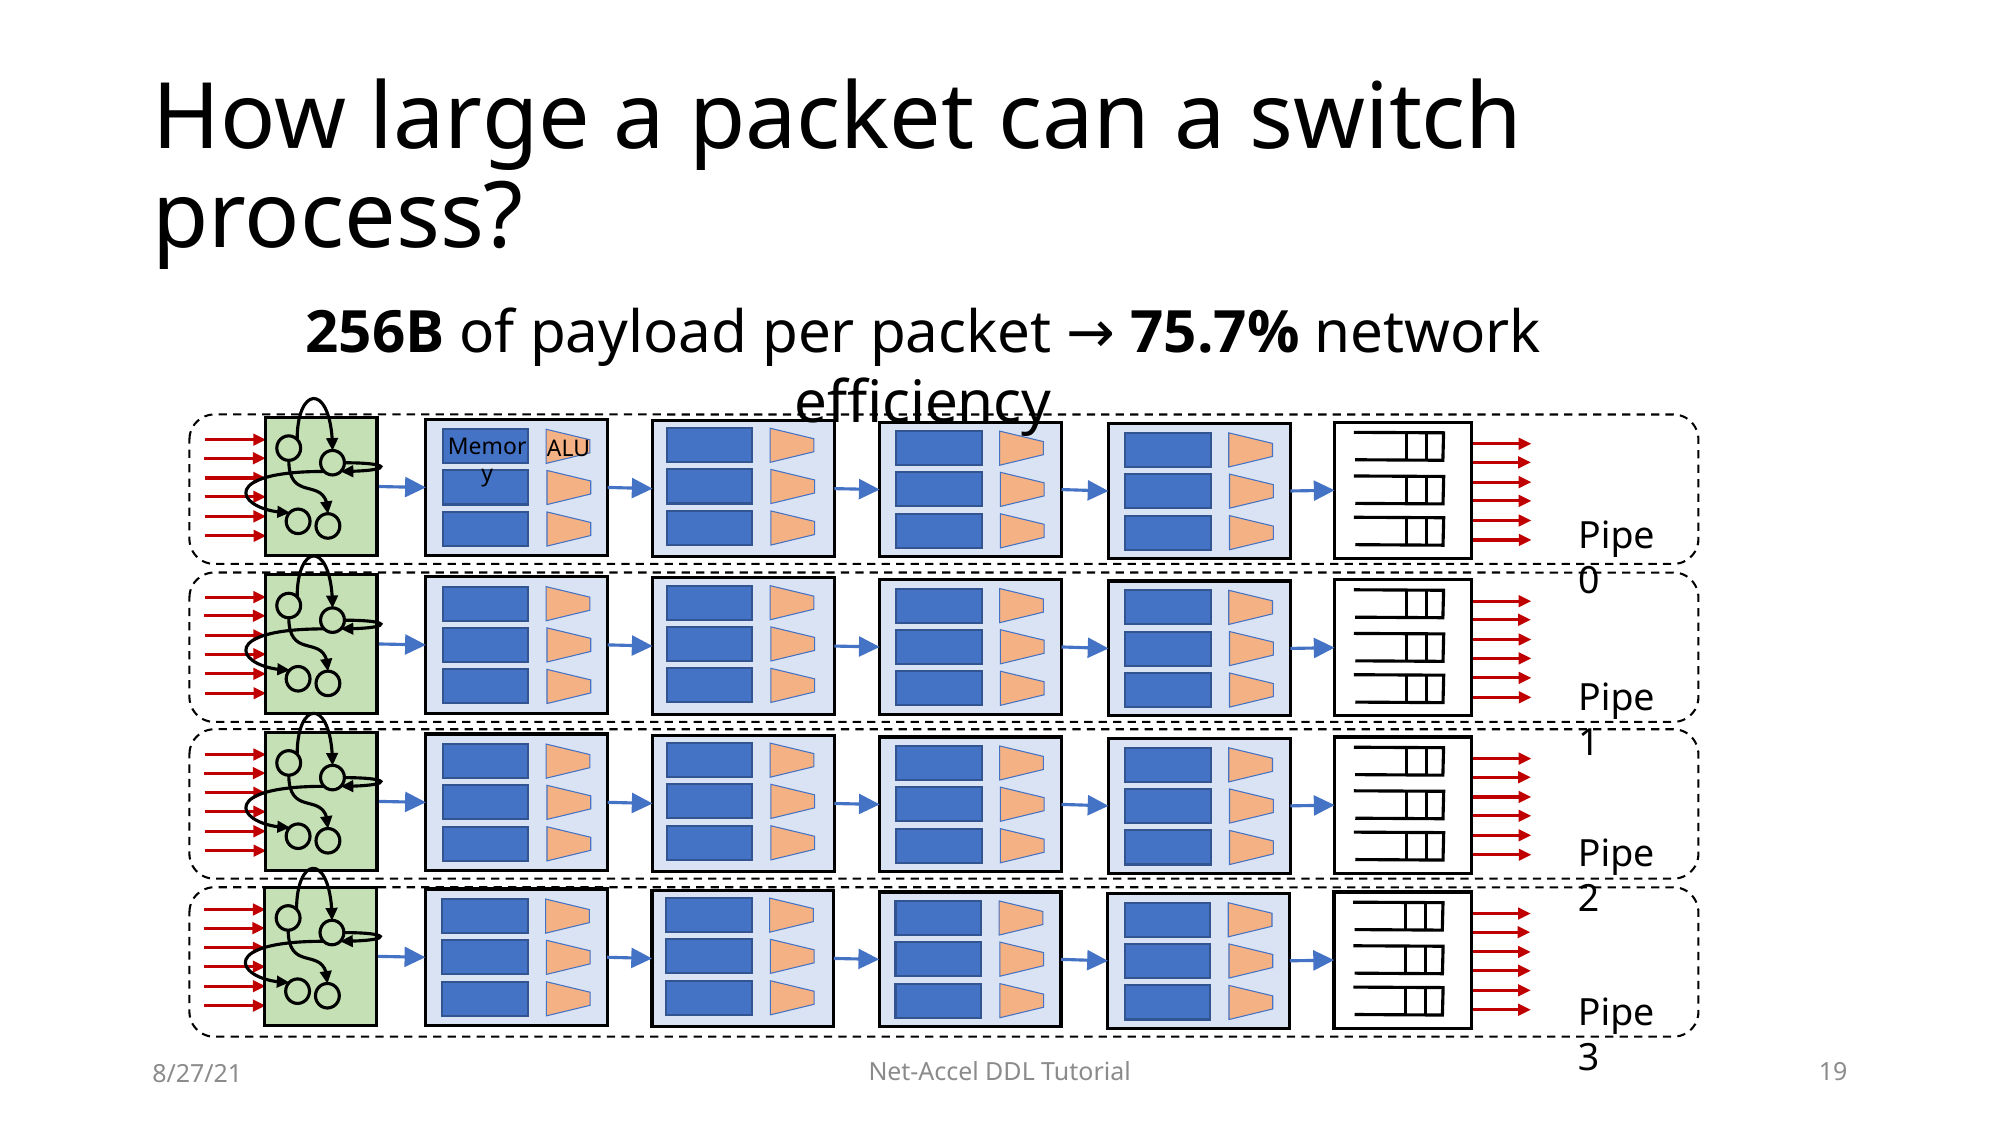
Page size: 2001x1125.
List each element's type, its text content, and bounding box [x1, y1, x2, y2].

text_box Pipe 2 [1563, 821, 1689, 927]
text_box [306, 559, 322, 565]
text_box Pipe 3 [1563, 980, 1690, 1042]
slide_number 40 [1412, 1042, 1863, 1103]
text_box [188, 442, 304, 565]
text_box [204, 417, 1532, 559]
text_box Pipe 0 [1563, 503, 1690, 609]
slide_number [137, 1042, 588, 1103]
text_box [204, 574, 1532, 716]
text_box [188, 728, 301, 880]
footer Net-Accel DDL Tutorial [662, 1042, 1338, 1103]
text_box Pipe 1 [1563, 665, 1690, 771]
text_box 256B of payload per packet → 75.7% network efficiency [156, 287, 1690, 442]
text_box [203, 887, 1531, 1029]
text_box [188, 886, 1700, 1038]
text_box [325, 728, 1700, 880]
title How large a packet can a switch process? [137, 59, 1863, 278]
text_box [324, 420, 1700, 565]
text_box [305, 716, 322, 723]
text_box [188, 571, 304, 723]
text_box [304, 874, 323, 880]
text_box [204, 732, 1532, 874]
text_box [324, 571, 1700, 723]
